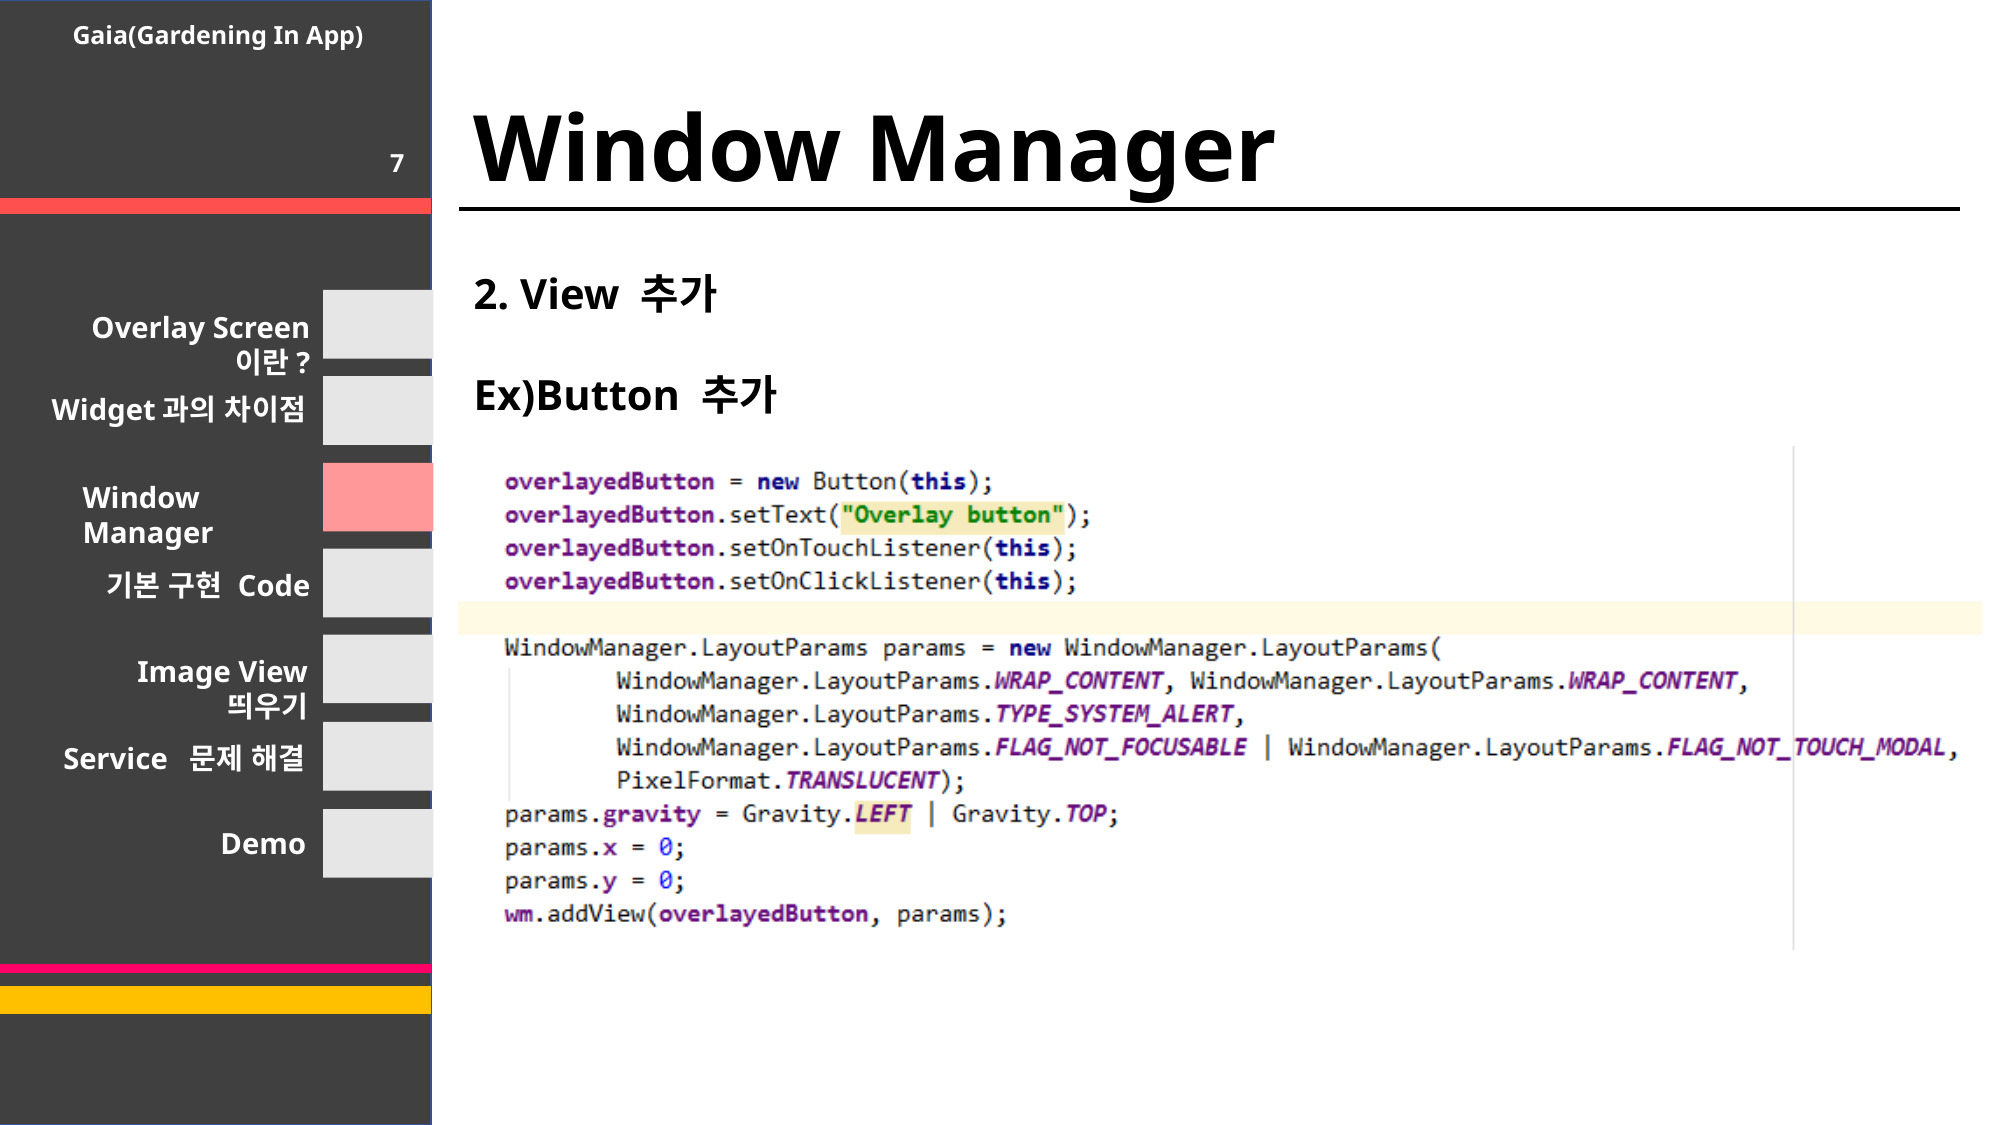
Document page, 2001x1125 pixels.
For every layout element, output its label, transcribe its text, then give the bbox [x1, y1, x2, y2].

text_box 2. View 추가 Ex)Button 추가 [458, 260, 1447, 426]
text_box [0, 0, 432, 1125]
picture [458, 446, 1982, 950]
text_box Window Manager [458, 82, 1414, 208]
